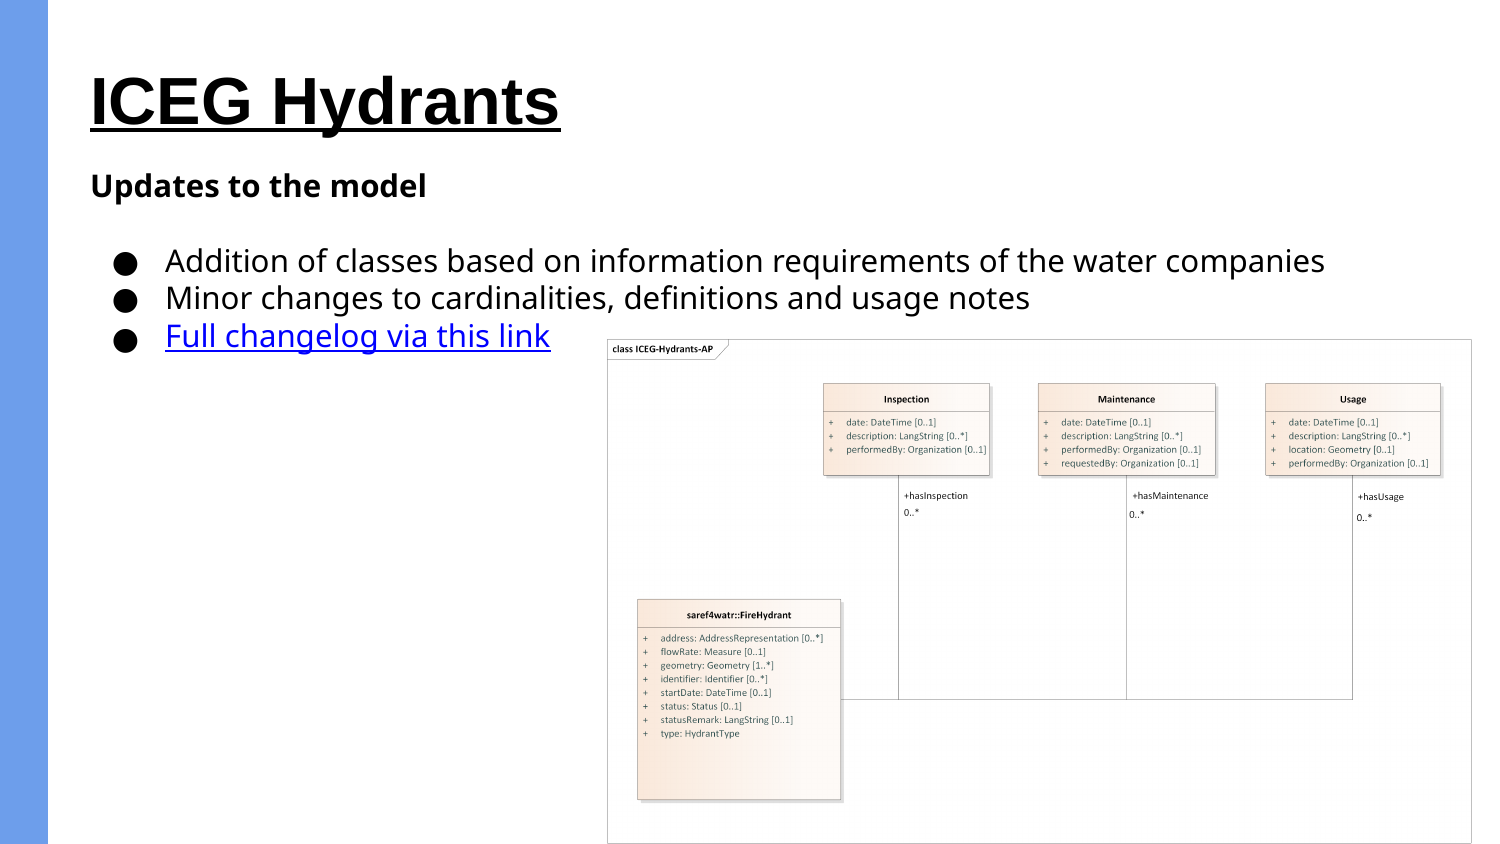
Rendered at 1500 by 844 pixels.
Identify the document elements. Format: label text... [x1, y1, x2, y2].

text_box Updates to the model Addition of classes based on information requirements of the water companies Minor changes to cardinalities, definitions and usage notes Full changelog via this link [75, 151, 1451, 794]
picture [606, 337, 1472, 844]
title ICEG Hydrants [74, 42, 1293, 181]
